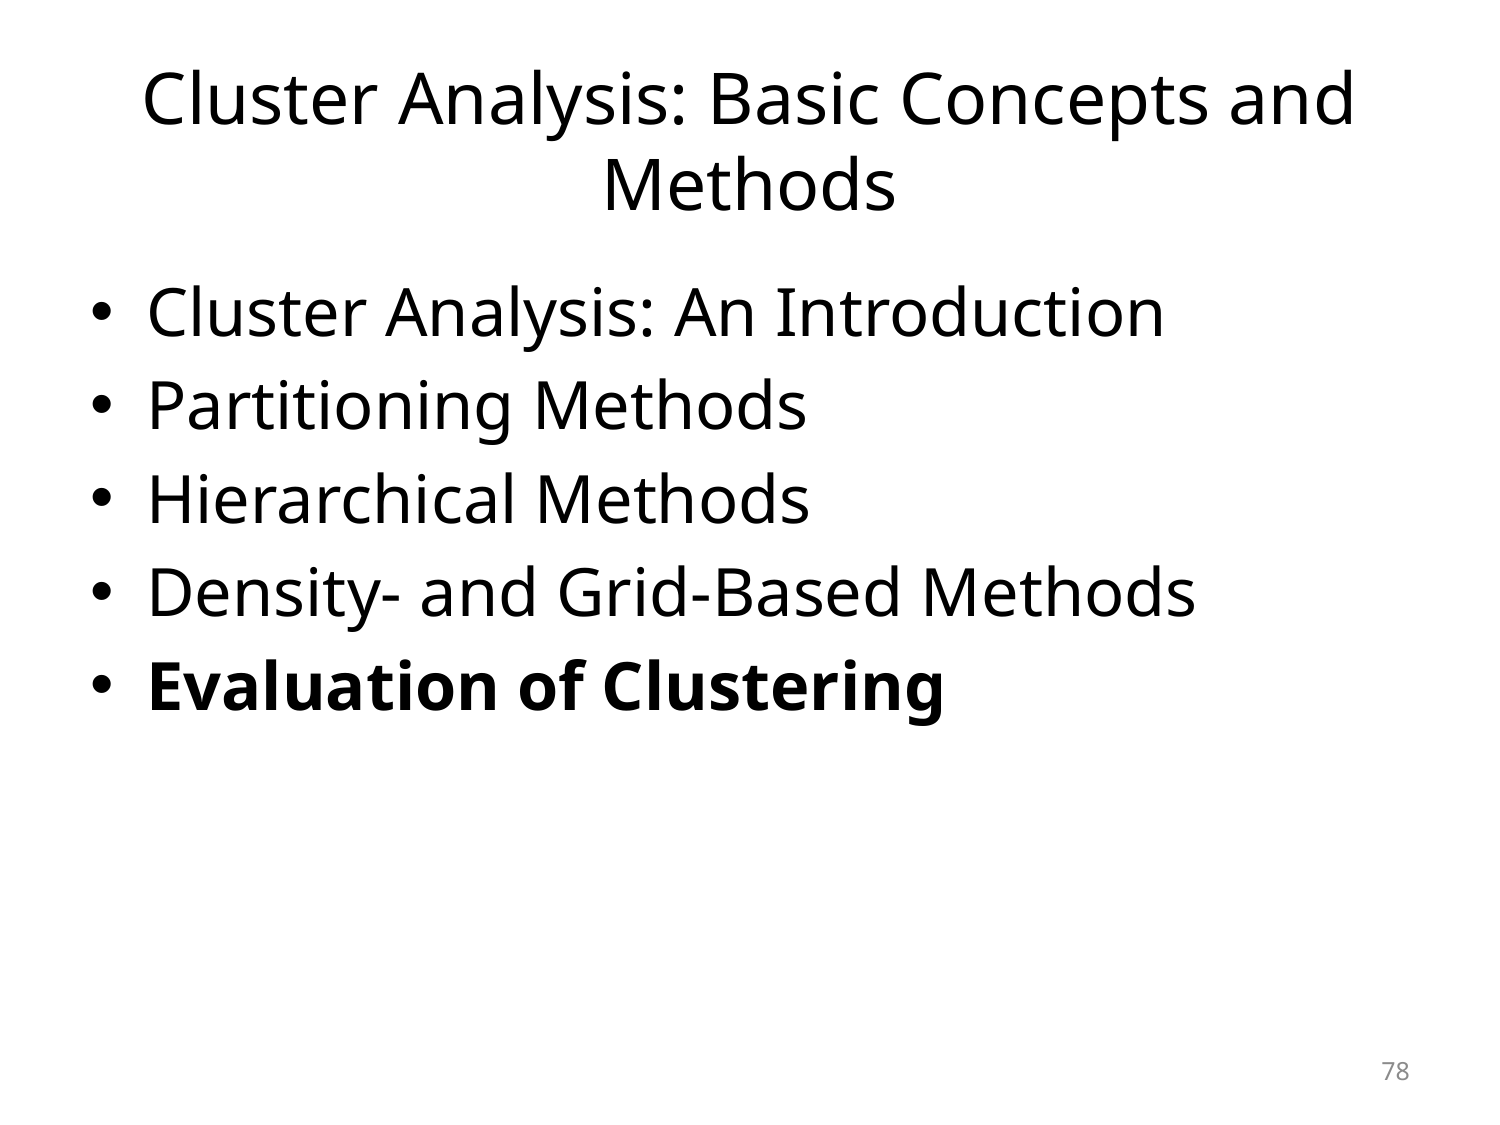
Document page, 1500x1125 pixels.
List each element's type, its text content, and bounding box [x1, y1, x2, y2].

list Cluster Analysis: An Introduction Partitioning Methods Hierarchical Methods Density- and Grid-Based Methods Evaluation of Clustering [75, 262, 1425, 1005]
title Cluster Analysis: Basic Concepts and Methods [75, 45, 1425, 233]
slide_number 78 [1074, 1042, 1425, 1103]
